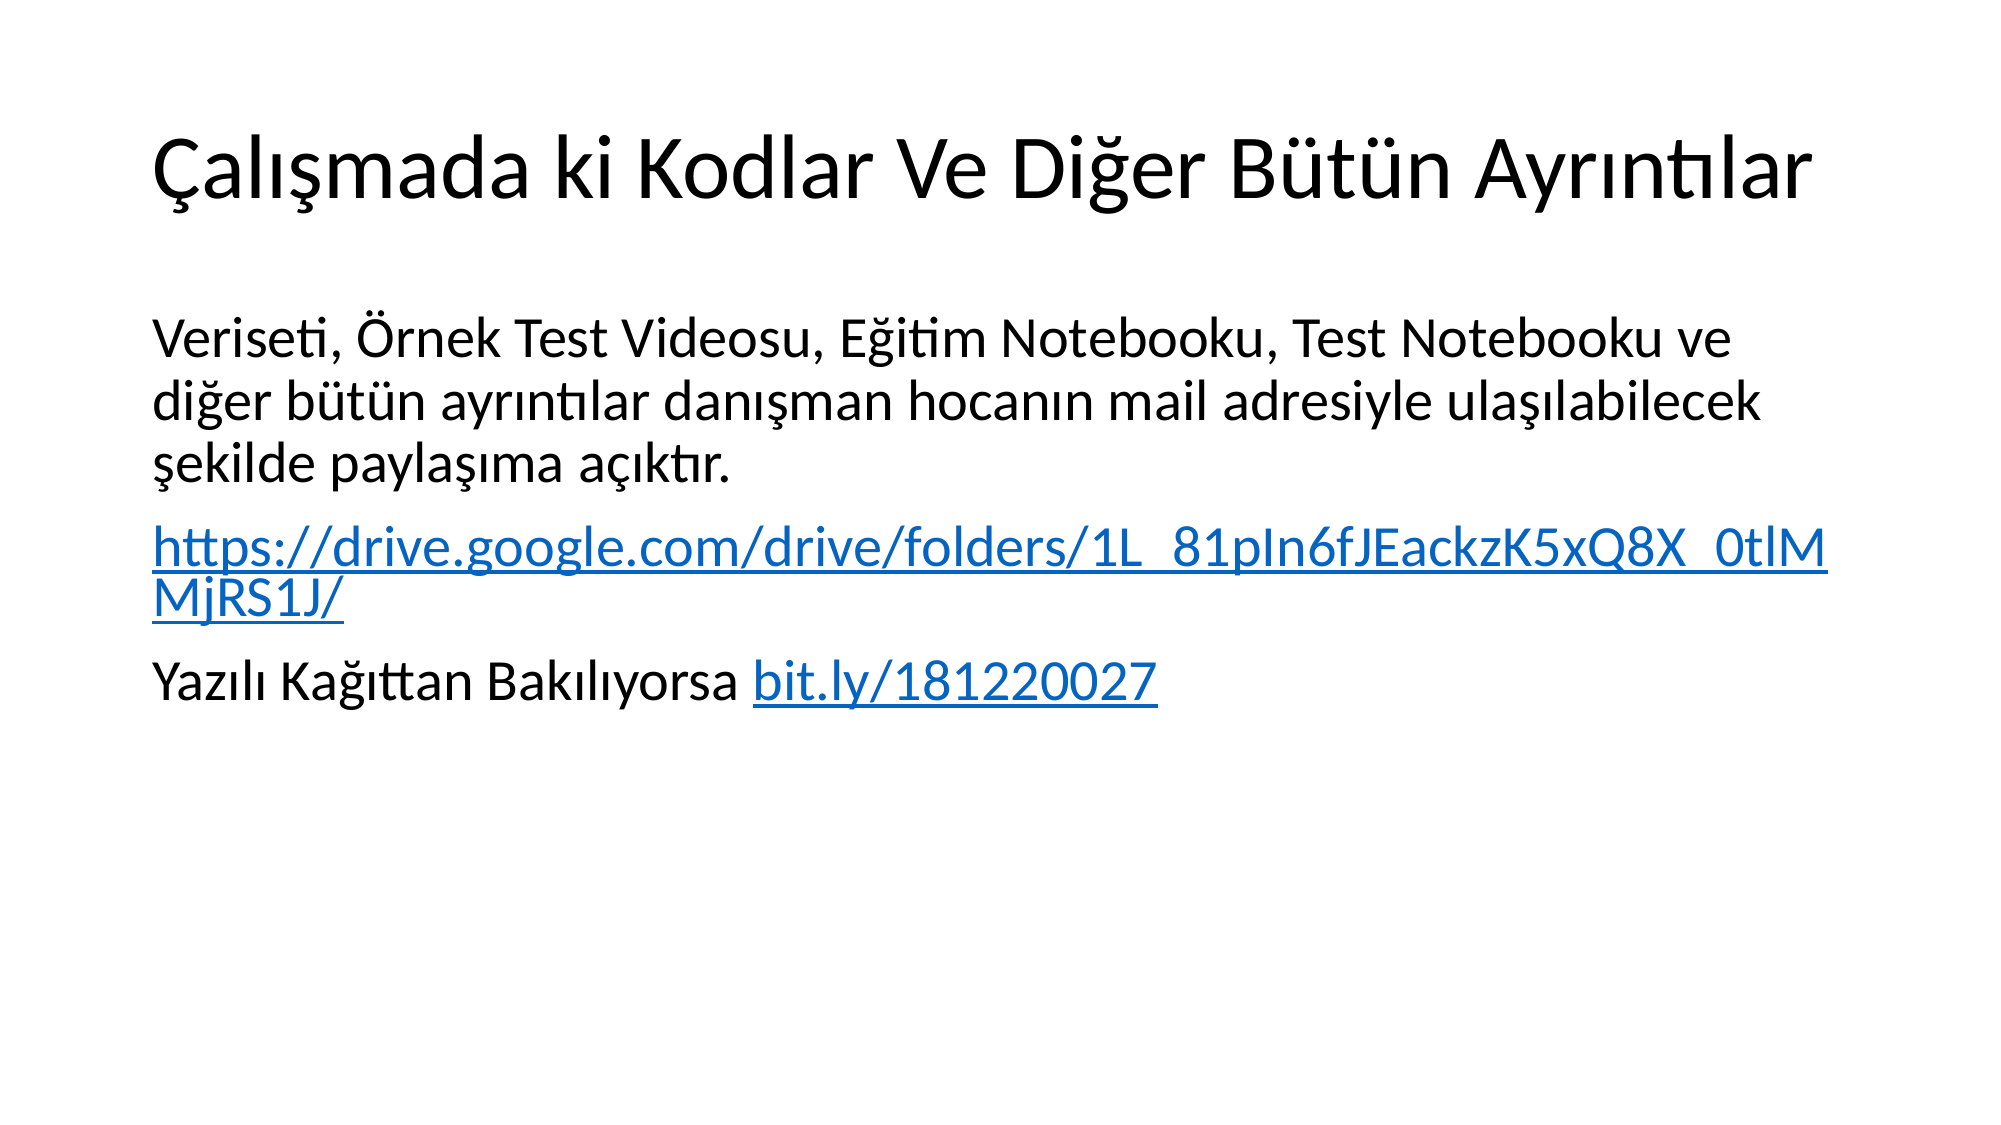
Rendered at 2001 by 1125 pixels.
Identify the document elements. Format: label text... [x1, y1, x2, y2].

list Veriseti, Örnek Test Videosu, Eğitim Notebooku, Test Notebooku ve diğer bütün ayrıntılar danışman hocanın mail adresiyle ulaşılabilecek şekilde paylaşıma açıktır. https://drive.google.com/drive/folders/1L_81pIn6fJEackzK5xQ8X_0tlMMjRS1J/ Yazılı Kağıttan Bakılıyorsa bit.ly/181220027 [137, 299, 1863, 1014]
title Çalışmada ki Kodlar Ve Diğer Bütün Ayrıntılar [137, 59, 1863, 278]
